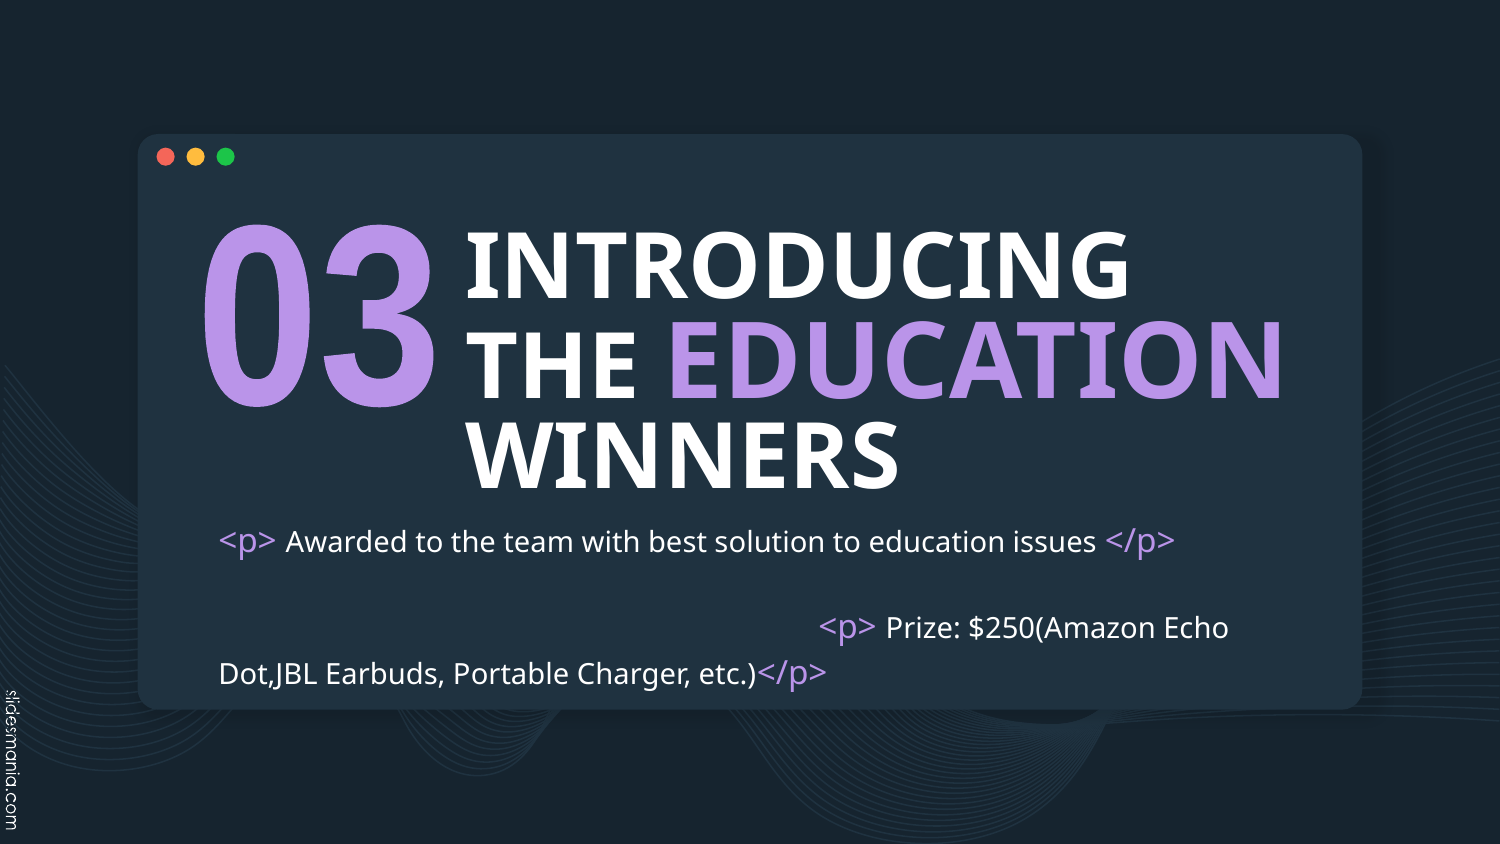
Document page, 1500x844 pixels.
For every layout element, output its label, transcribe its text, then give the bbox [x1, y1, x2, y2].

list <p> Awarded to the team with best solution to education issues </p> <p> Prize: $250(Amazon Echo Dot,JBL Earbuds, Portable Charger, etc.)</p> [203, 498, 1314, 736]
title INTRODUCING THE EDUCATION WINNERS [450, 213, 1314, 499]
